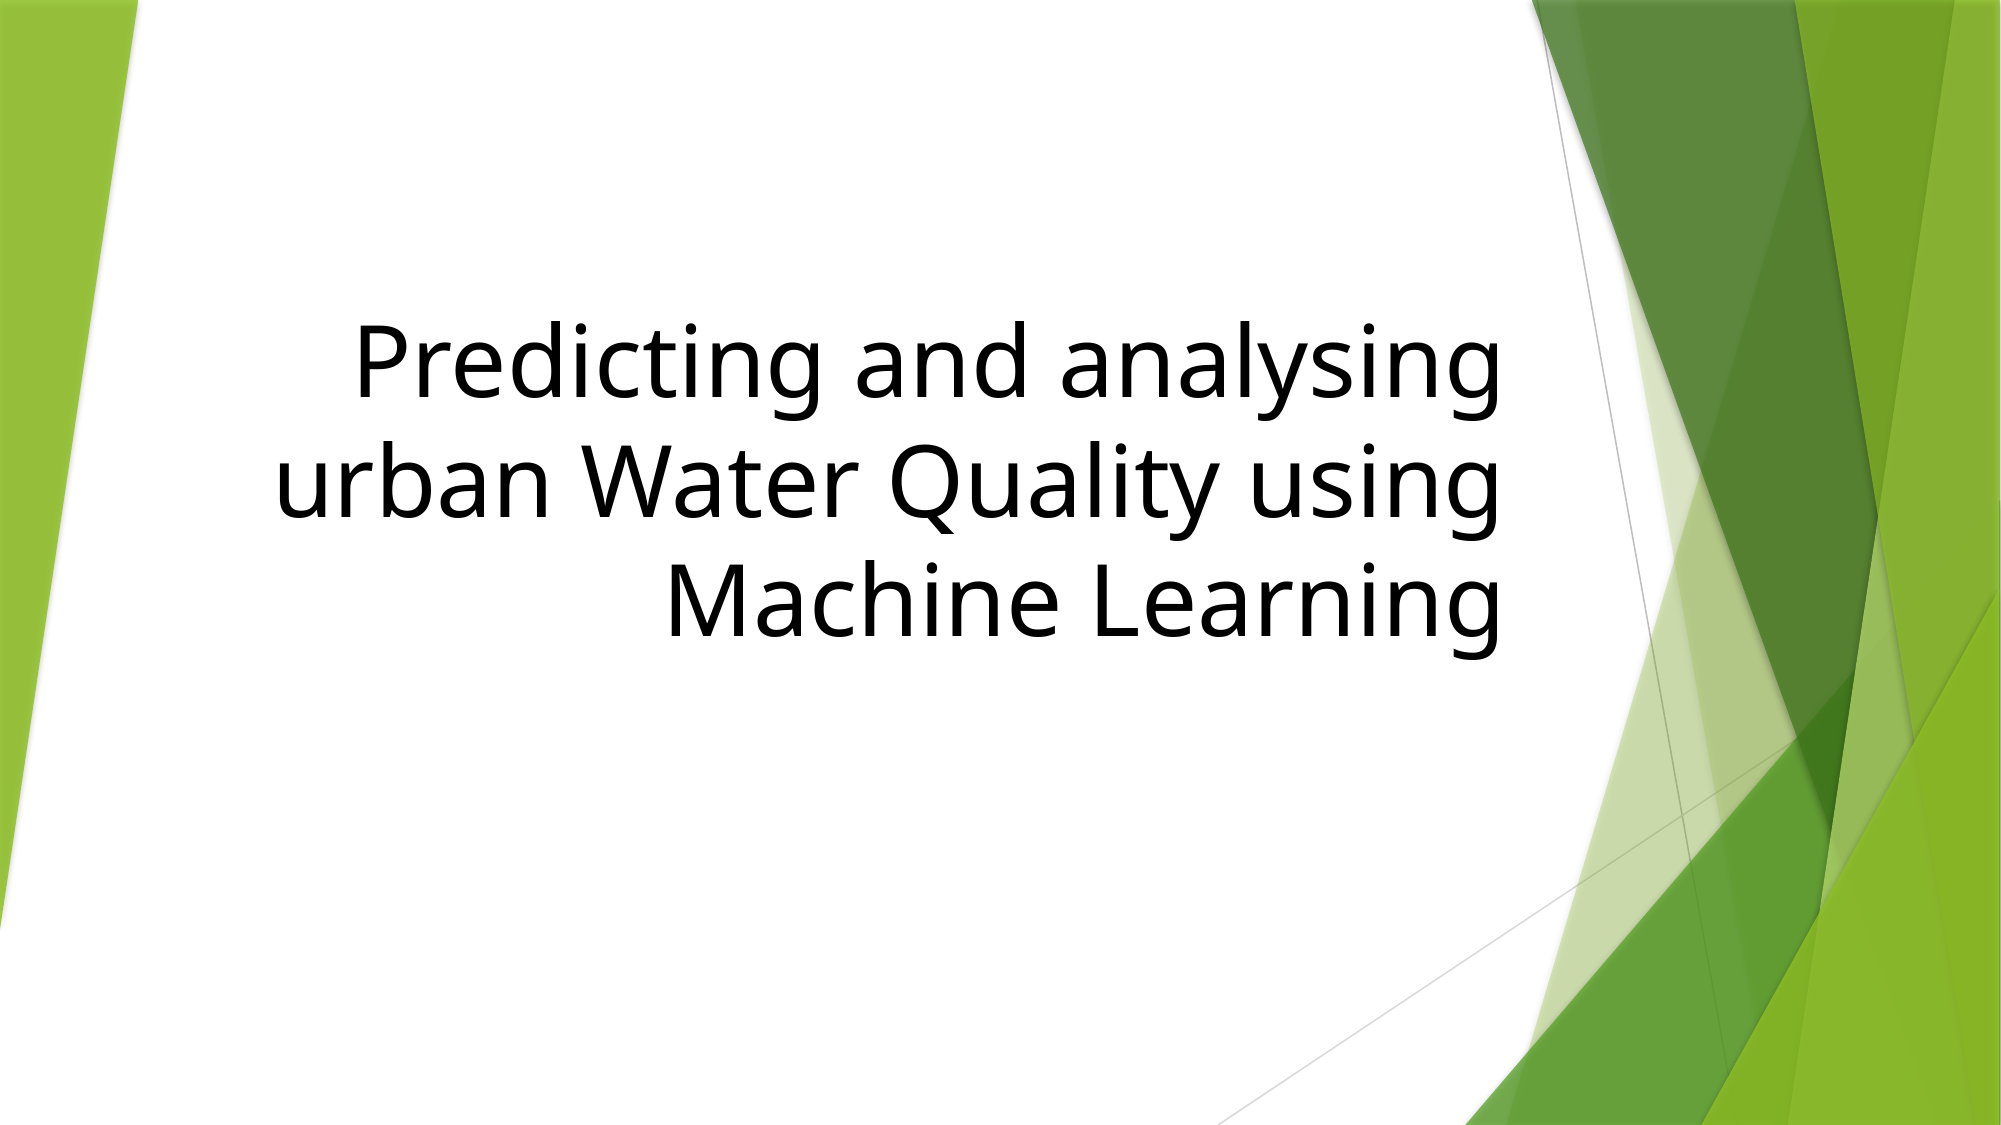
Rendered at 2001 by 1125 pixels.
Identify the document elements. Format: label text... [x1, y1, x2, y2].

title Predicting and analysing urban Water Quality using Machine Learning [247, 394, 1522, 665]
